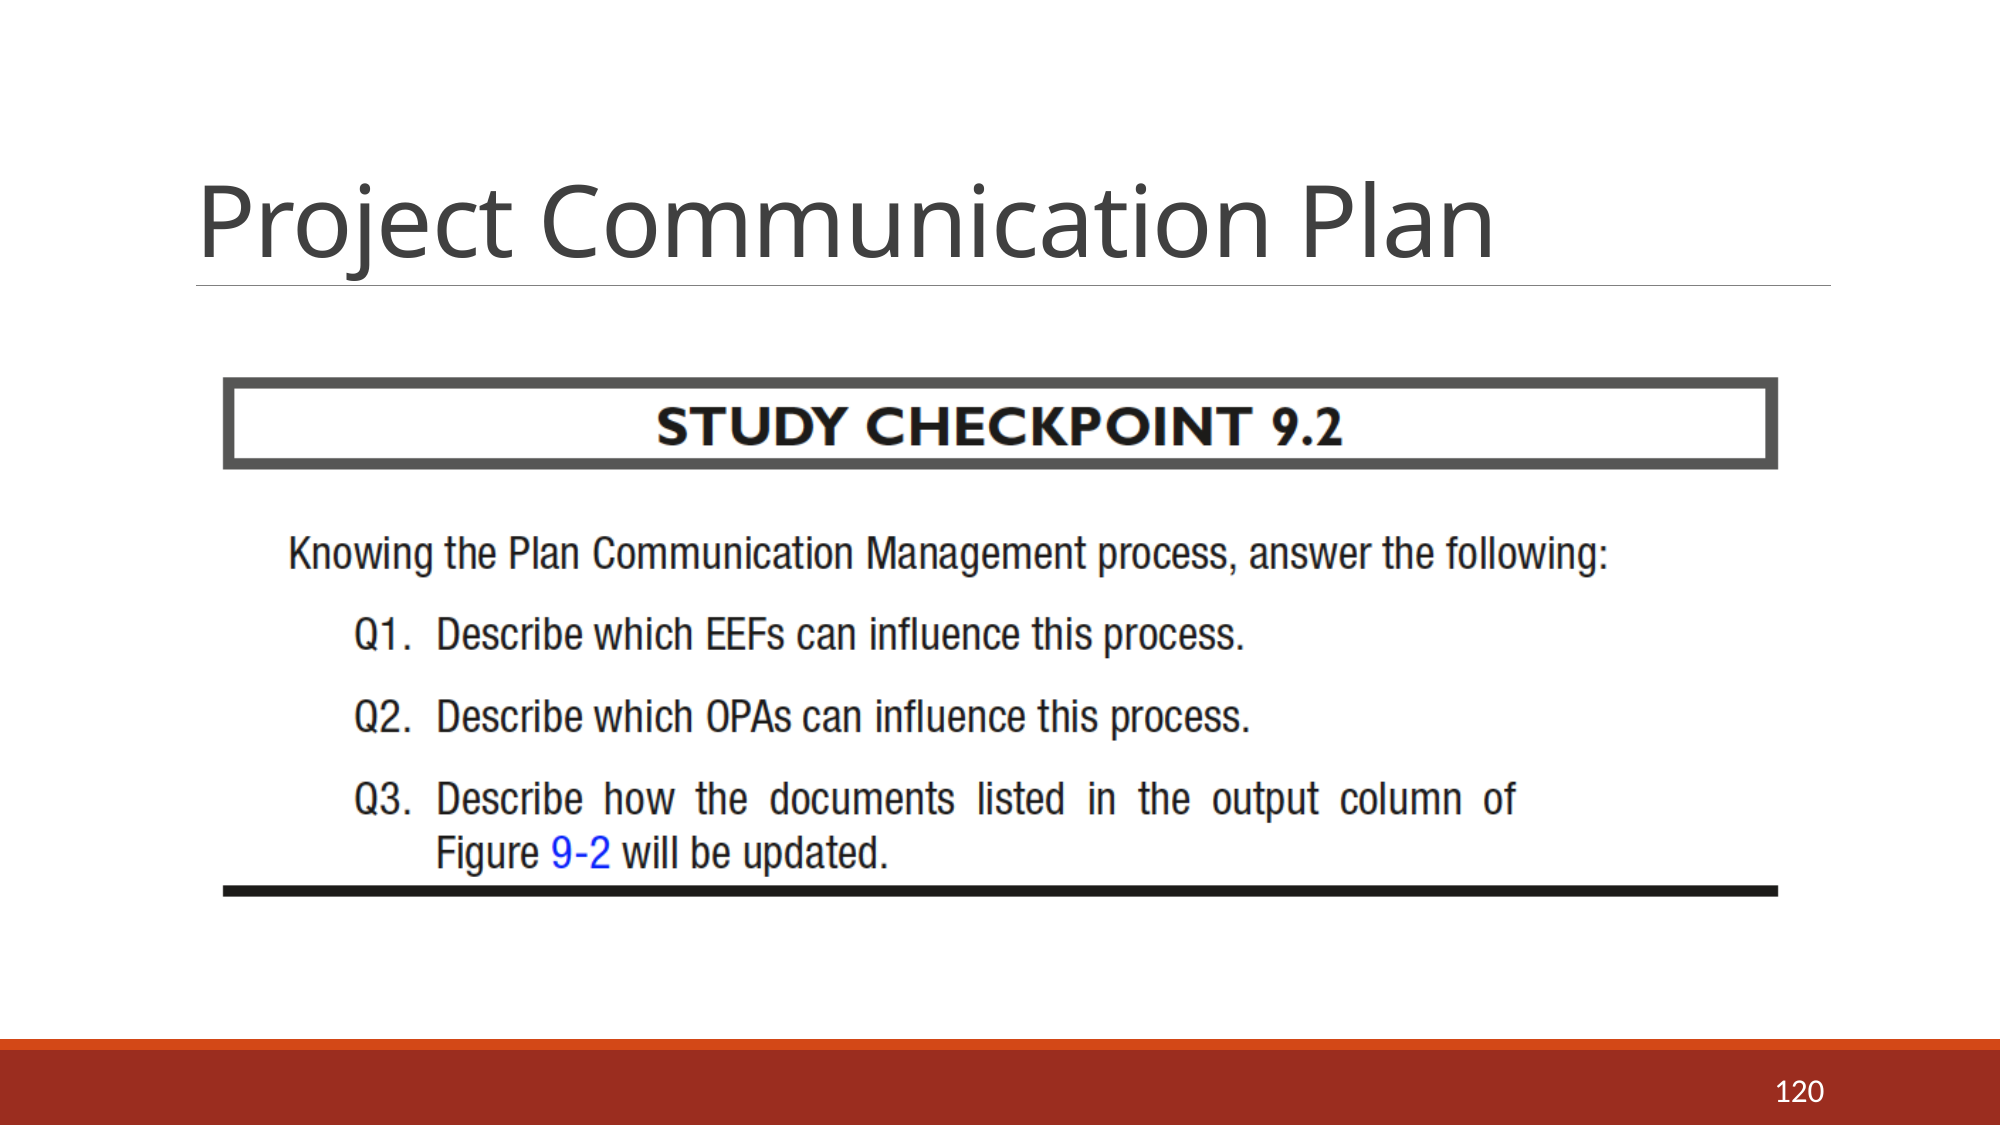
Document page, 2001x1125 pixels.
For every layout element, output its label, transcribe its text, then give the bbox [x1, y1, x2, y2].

title Project Communication Plan [180, 47, 1830, 285]
slide_number 120 [1624, 1059, 1840, 1120]
picture [208, 358, 1802, 922]
